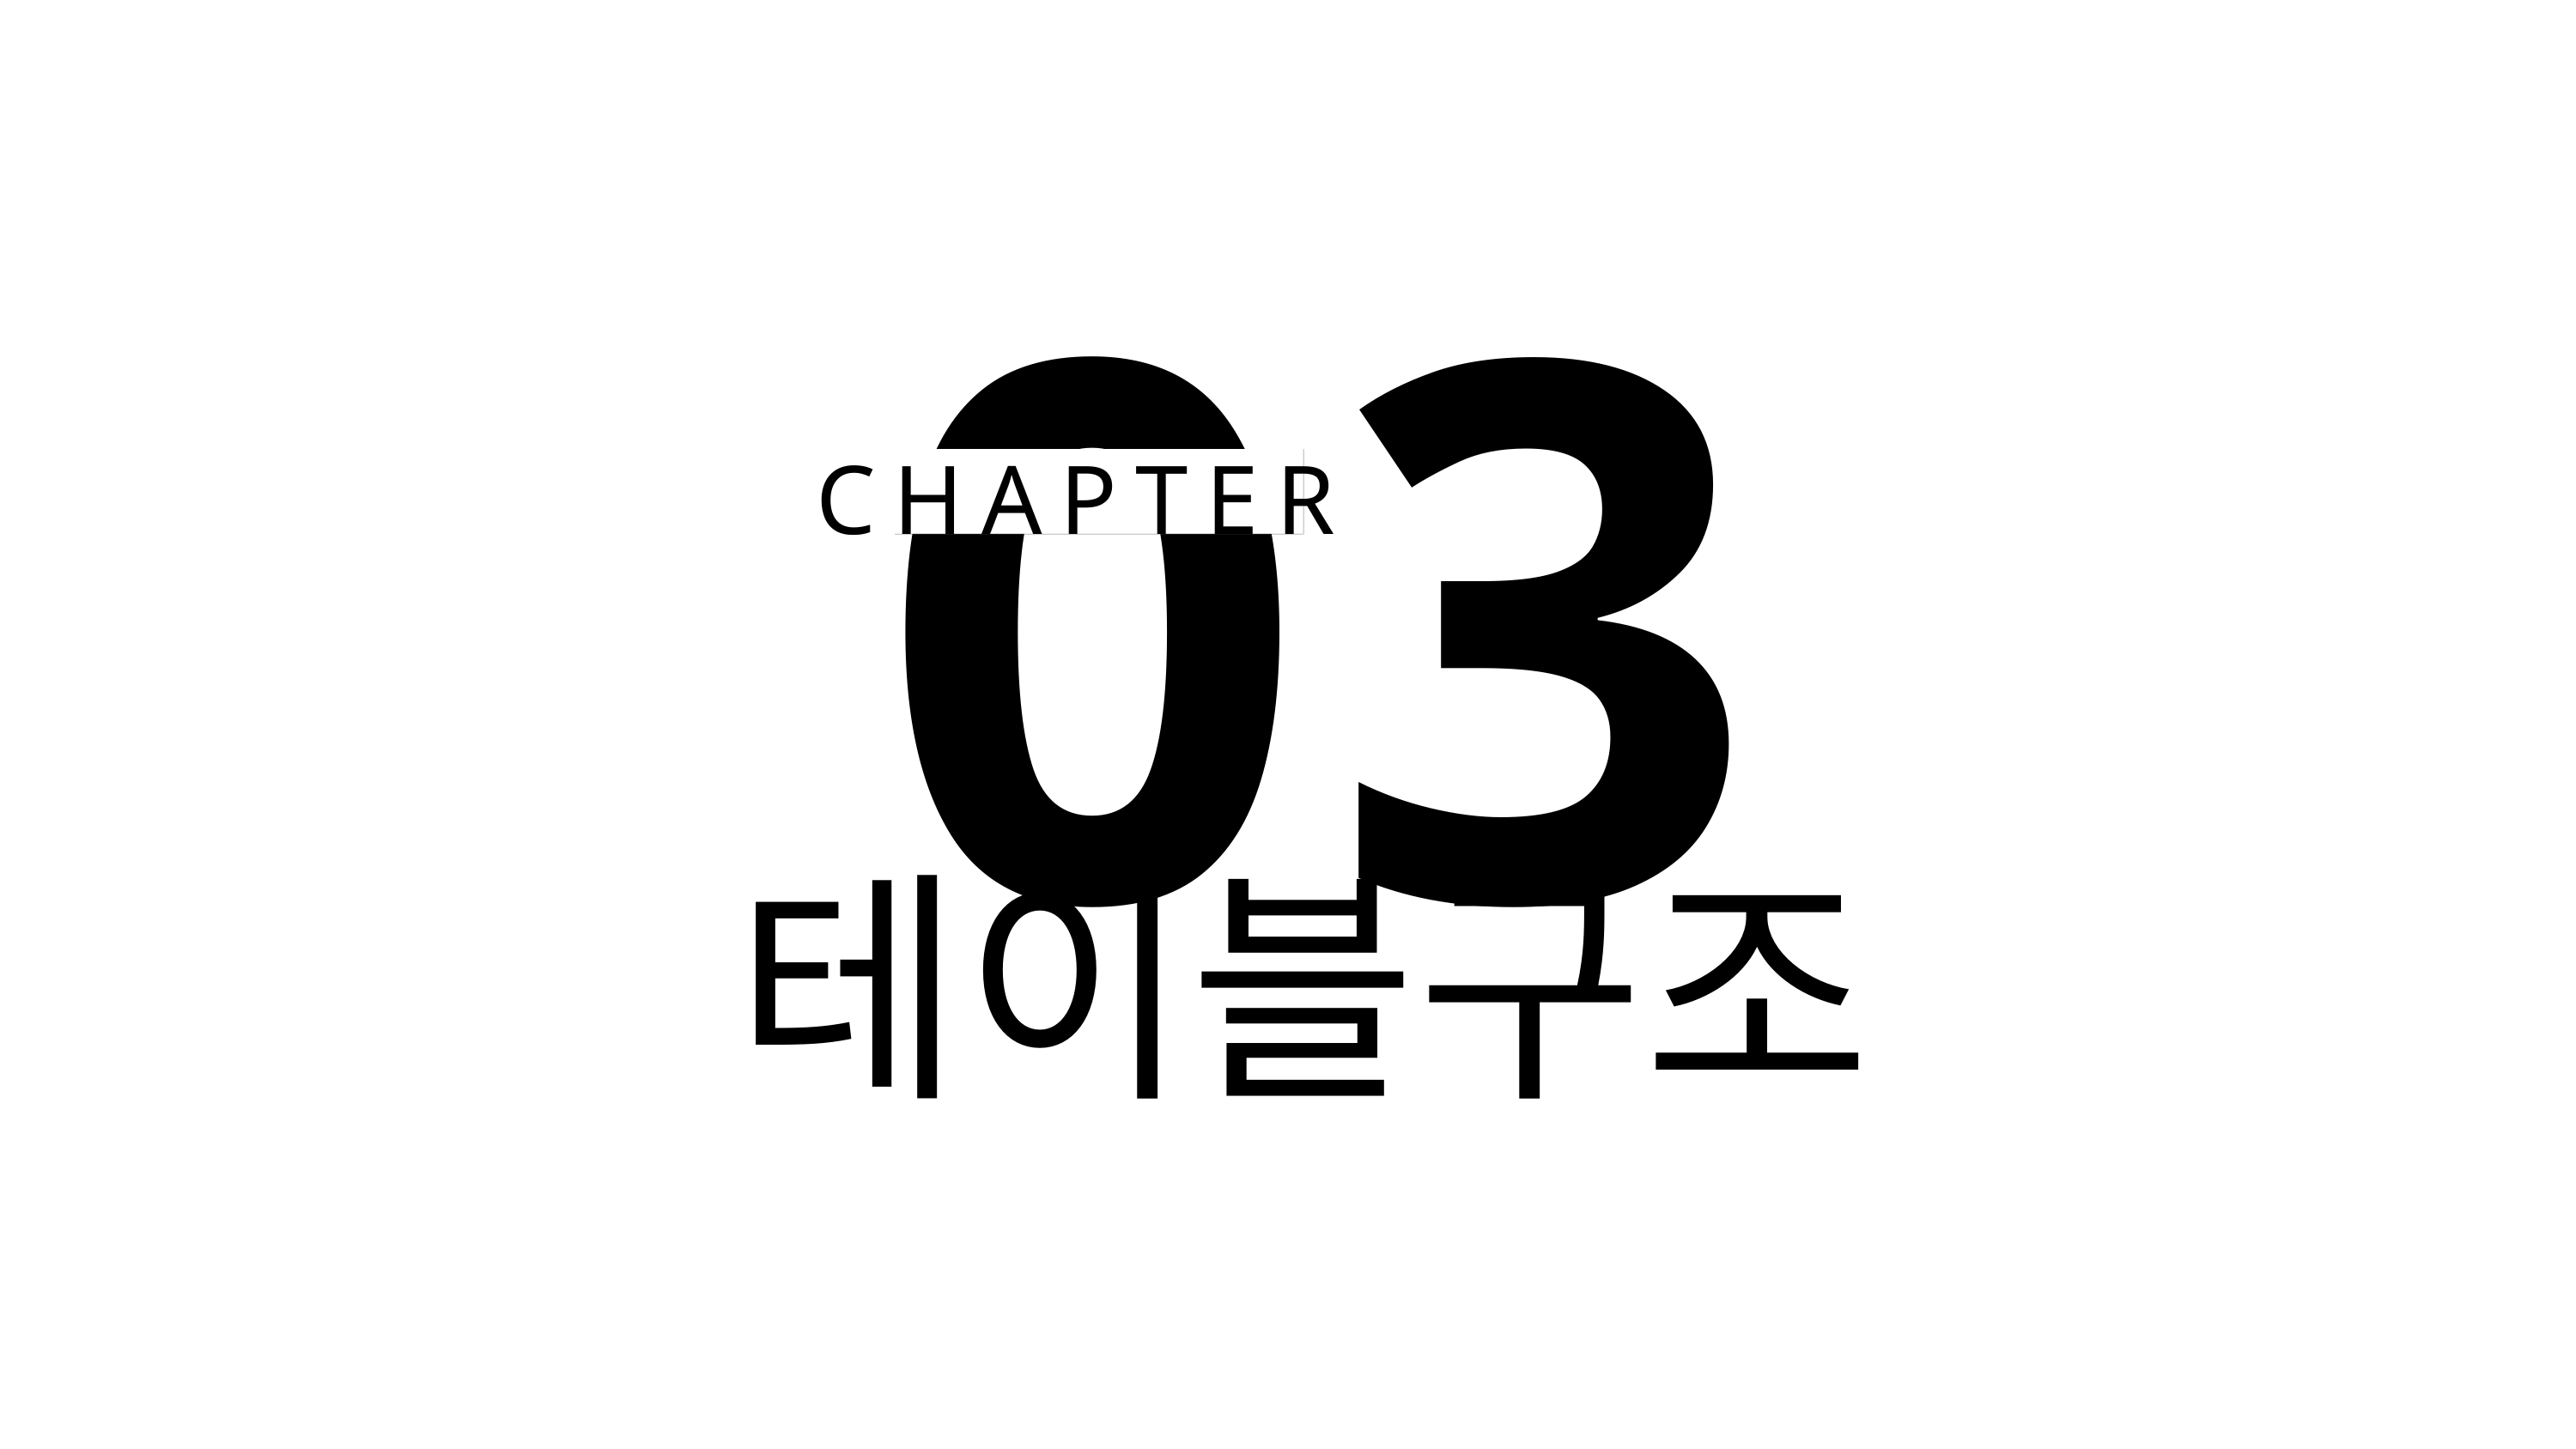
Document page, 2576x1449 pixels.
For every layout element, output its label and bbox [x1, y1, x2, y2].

text_box [225, 144, 2415, 1160]
